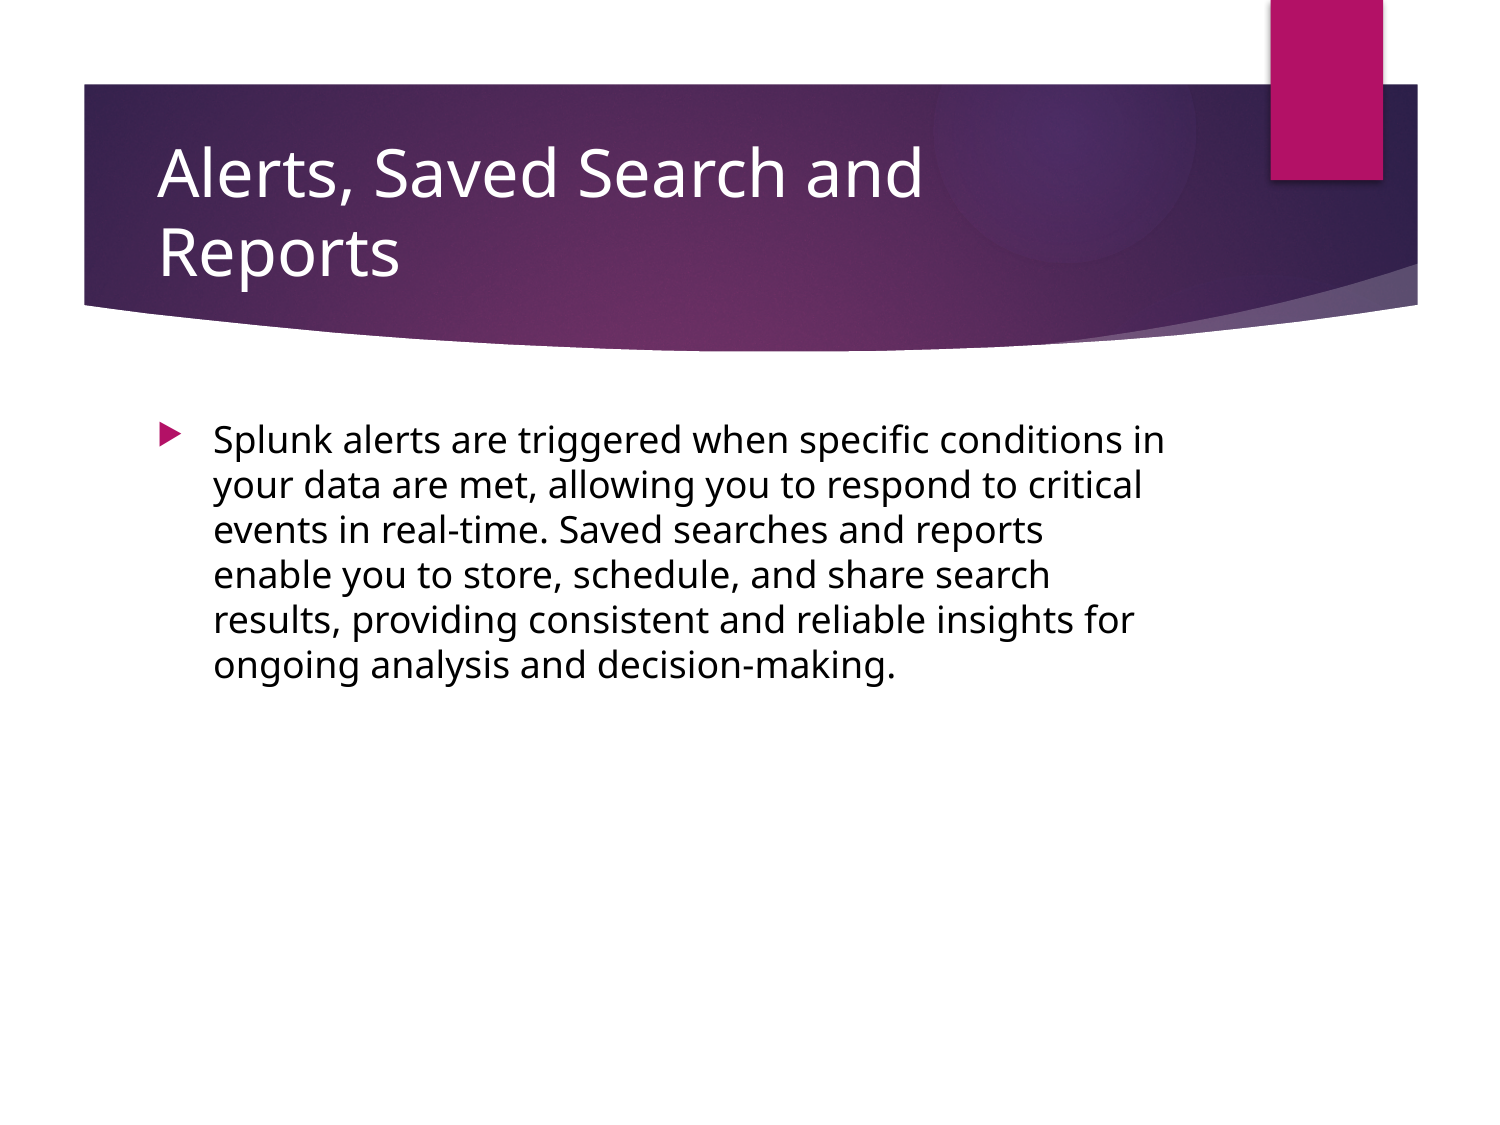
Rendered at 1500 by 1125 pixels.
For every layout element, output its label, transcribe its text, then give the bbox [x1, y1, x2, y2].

list Splunk alerts are triggered when specific conditions in your data are met, allowing you to respond to critical events in real-time. Saved searches and reports enable you to store, schedule, and share search results, providing consistent and reliable insights for ongoing analysis and decision-making. [141, 408, 1183, 988]
title Alerts, Saved Search and Reports [142, 152, 1183, 269]
